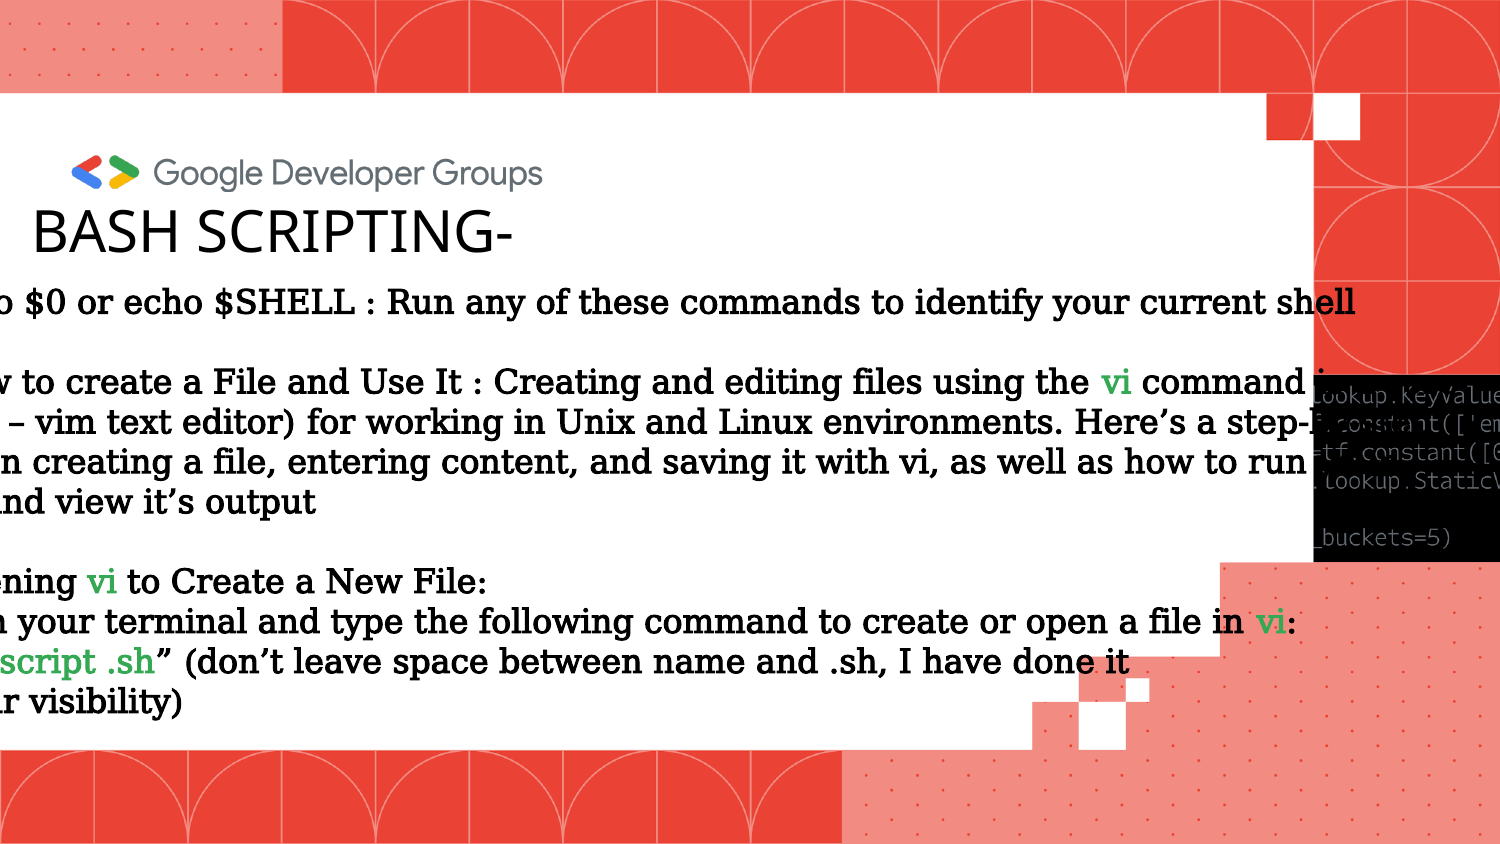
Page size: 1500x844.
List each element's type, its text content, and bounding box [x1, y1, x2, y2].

text_box BASH SCRIPTING- [16, 187, 1318, 272]
text_box $> echo $0 or echo $SHELL : Run any of these commands to identify your current shell $> How to create a File and Use It : Creating and editing files using the vi command is a core skill (vi – vim text editor) for working in Unix and Linux environments. Here’s a step-by-step guide on creating a file, entering content, and saving it with vi, as well as how to run your script and view it’s output $> Opening vi to Create a New File: 1. Open your terminal and type the following command to create or open a file in vi: “vi my_script .sh” (don’t leave space between name and .sh, I have done it for clear visibility) [0, 272, 1474, 727]
picture [0, 0, 1500, 844]
